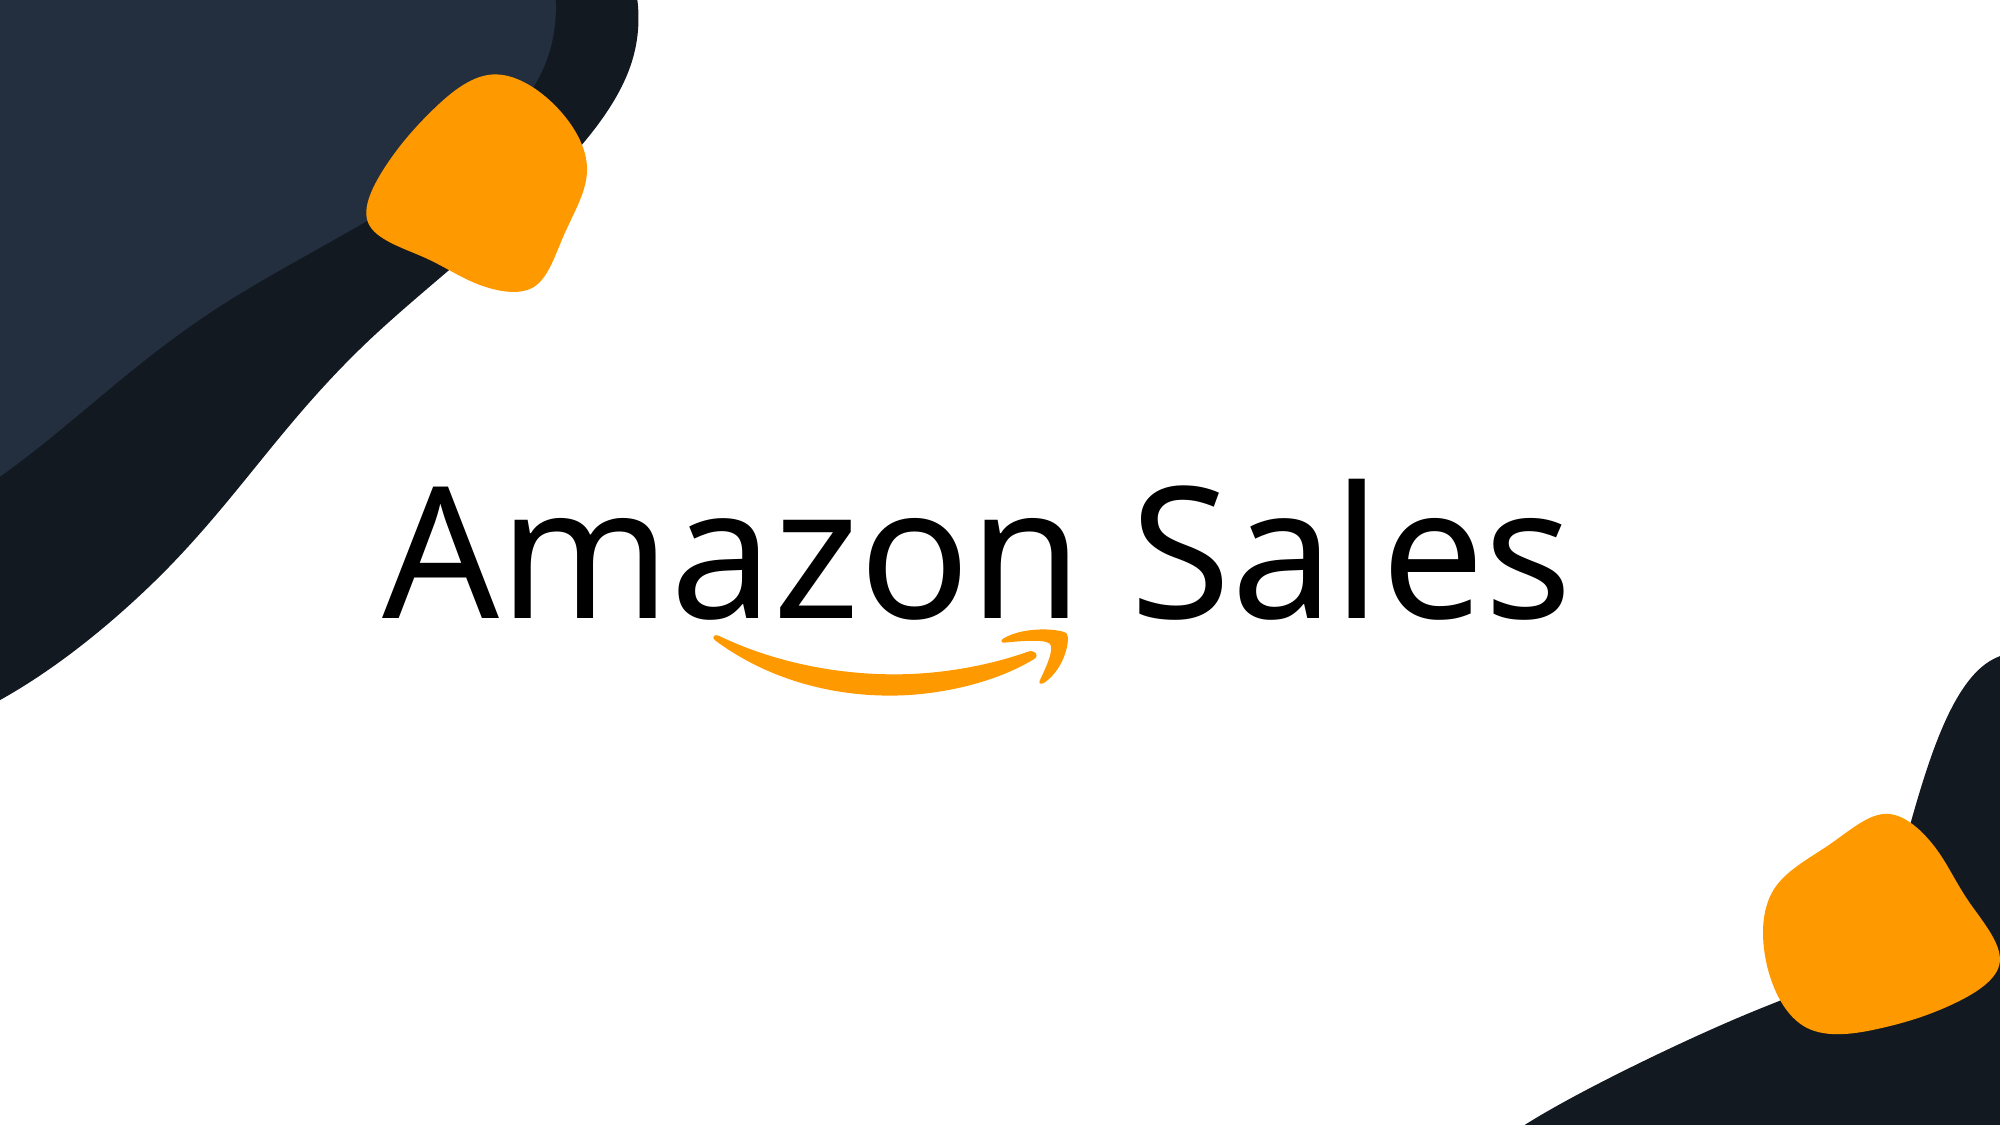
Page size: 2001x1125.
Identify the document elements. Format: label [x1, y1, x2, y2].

text_box [0, 0, 556, 477]
text_box [383, 428, 1620, 696]
text_box [0, 222, 448, 701]
text_box [1763, 813, 2000, 1035]
text_box [1522, 966, 2000, 1125]
text_box [366, 74, 588, 292]
text_box [534, 0, 639, 144]
text_box [1910, 655, 2000, 951]
